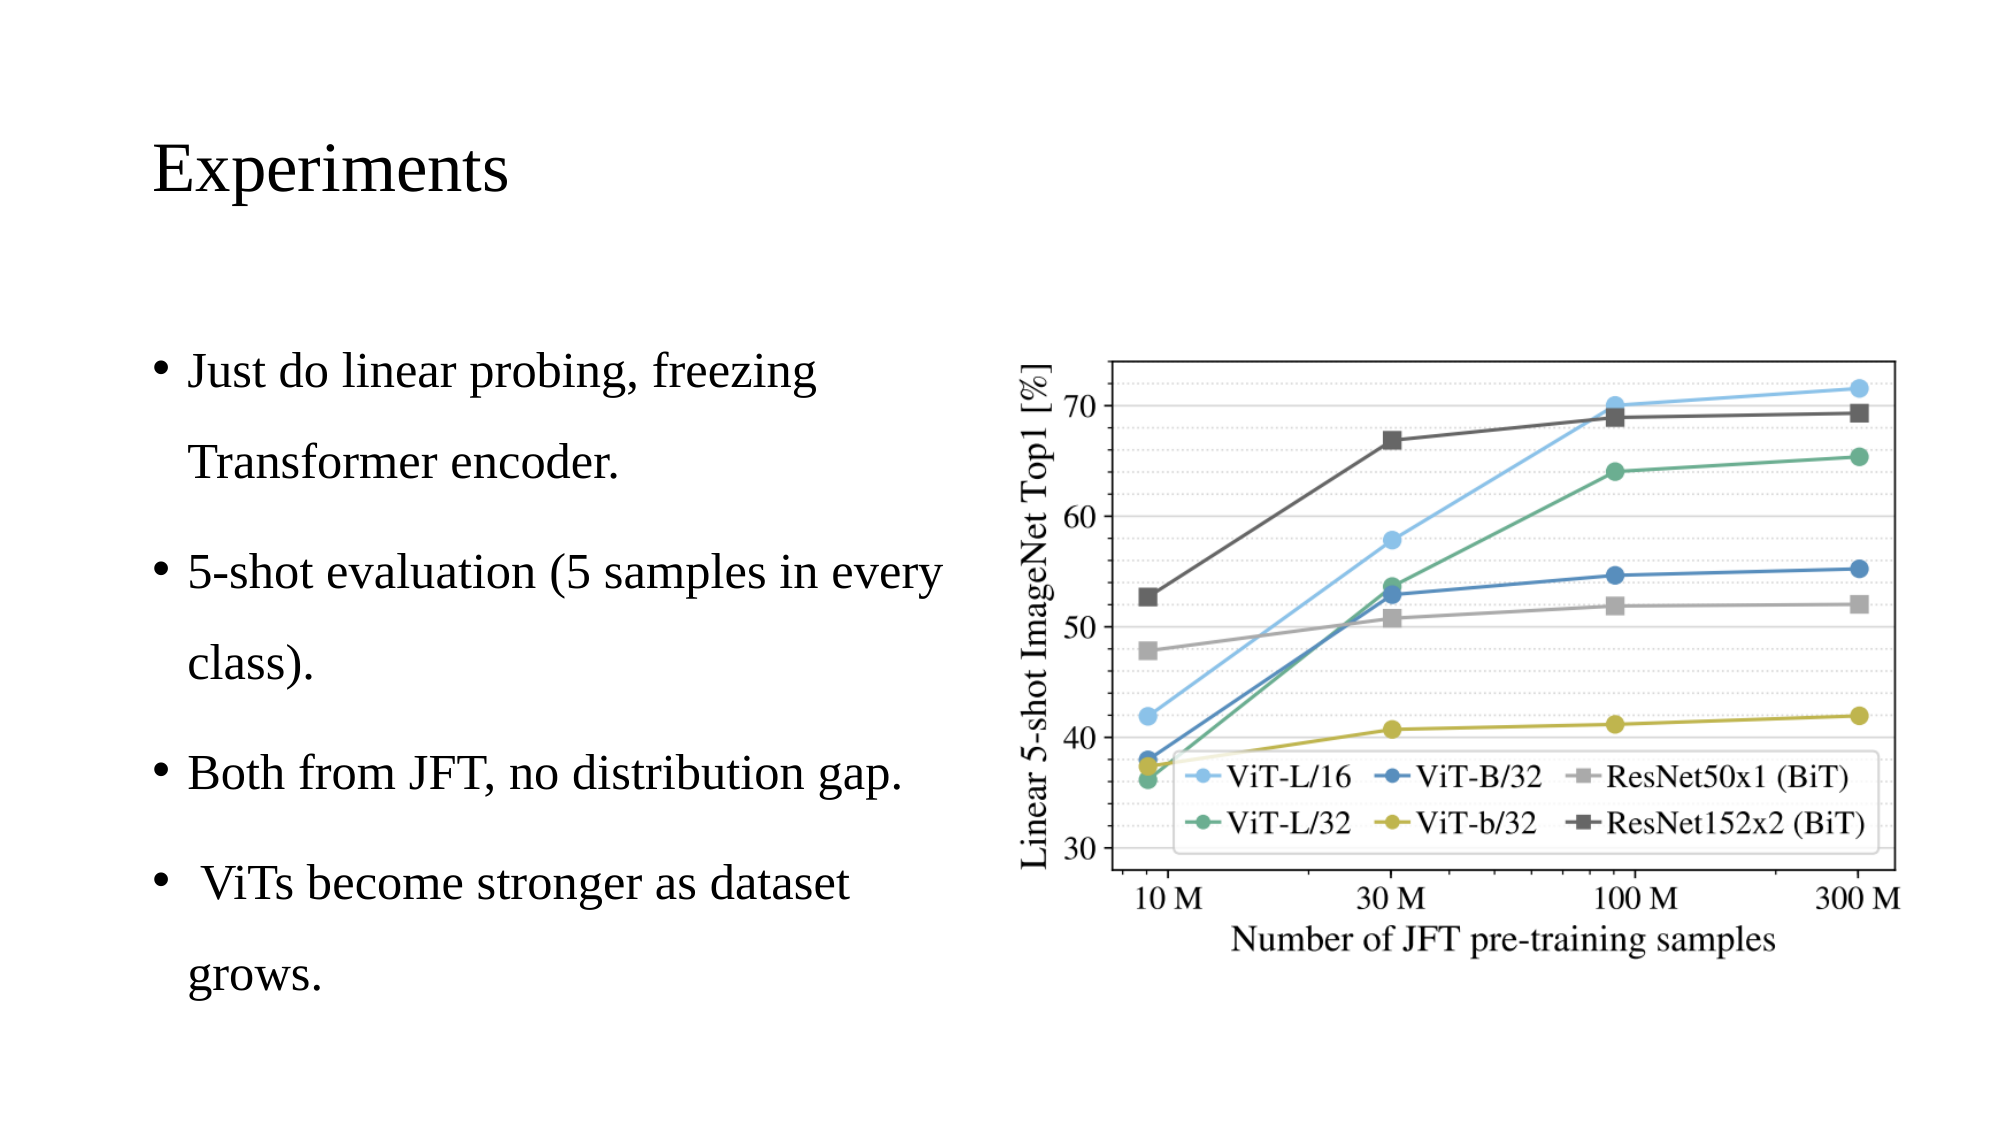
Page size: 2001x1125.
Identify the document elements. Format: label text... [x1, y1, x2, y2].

title Experiments [137, 59, 1863, 278]
list Just do linear probing, freezing Transformer encoder. 5-shot evaluation (5 samples in every class). Both from JFT, no distribution gap. ViTs become stronger as dataset grows. [137, 299, 984, 1012]
picture [999, 341, 1921, 970]
